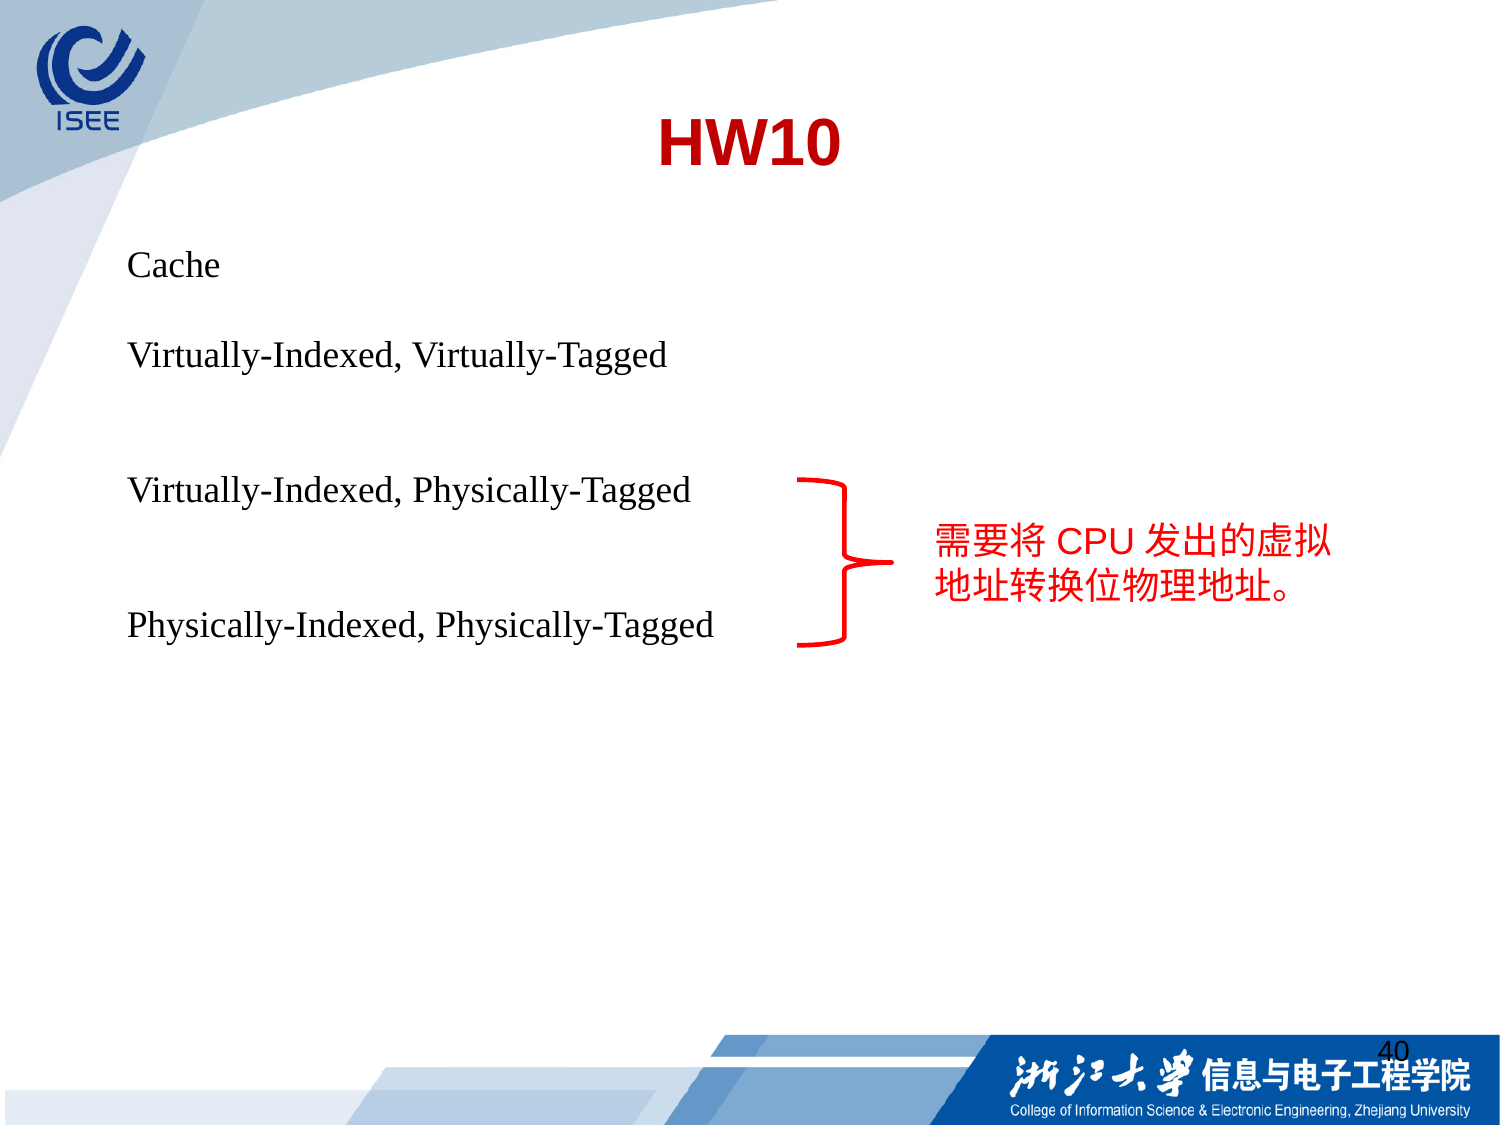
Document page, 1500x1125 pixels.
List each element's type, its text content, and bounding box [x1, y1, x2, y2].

text_box [797, 478, 893, 647]
text_box Cache Virtually-Indexed, Virtually-Tagged Virtually-Indexed, Physically-Tagged Physically-Indexed, Physically-Tagged [112, 232, 1365, 653]
picture [0, 1, 1500, 540]
slide_number 40 [1074, 1024, 1426, 1103]
title HW10 [75, 45, 1425, 233]
text_box 需要将CPU发出的虚拟地址转换位物理地址。 [920, 509, 1363, 614]
picture [5, 1034, 1500, 1125]
